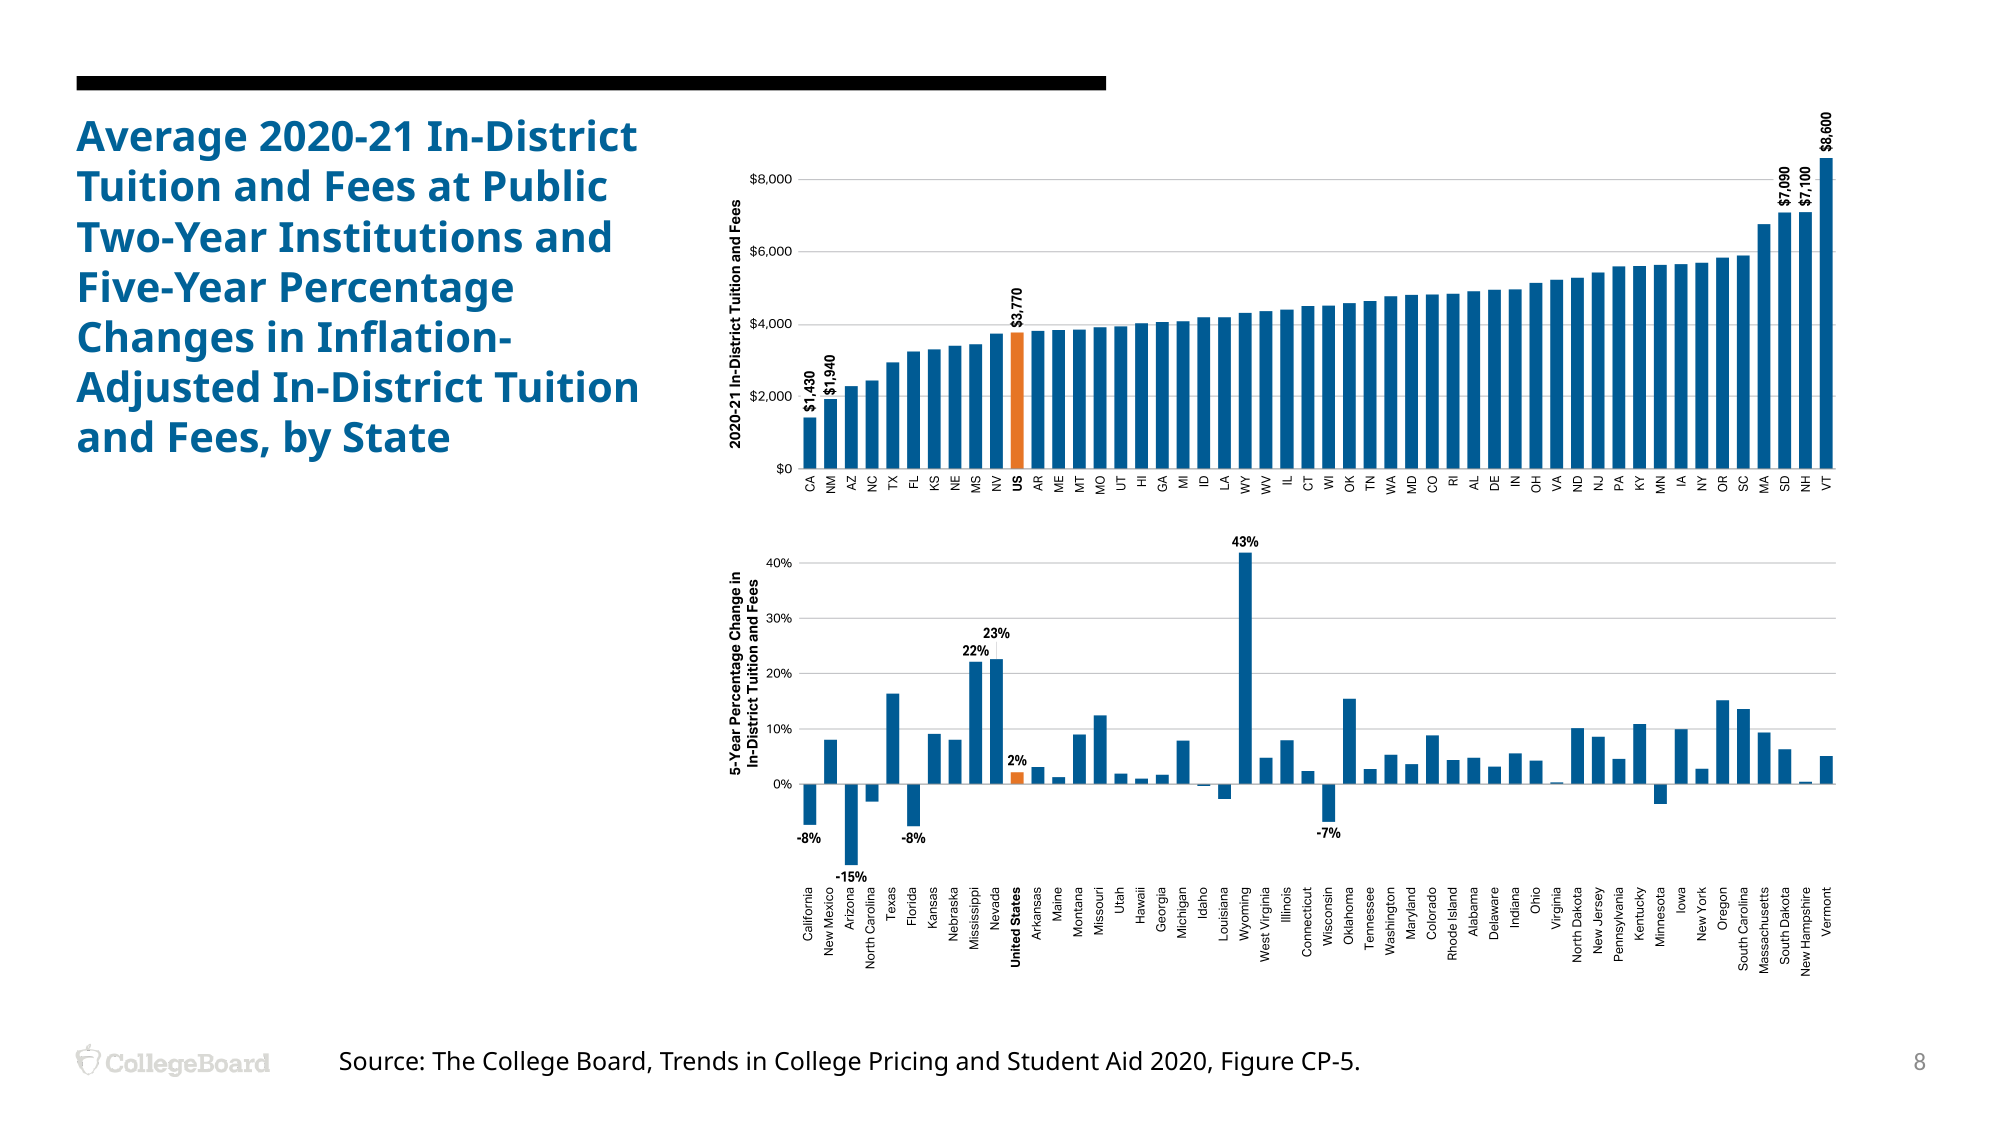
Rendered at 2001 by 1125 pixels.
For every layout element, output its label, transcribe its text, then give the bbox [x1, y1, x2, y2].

text_box Source: The College Board, Trends in College Pricing and Student Aid 2020, Figure CP-5. [324, 1037, 1378, 1083]
slide_number 8 [1474, 1030, 1942, 1091]
picture [719, 103, 1845, 985]
list Average 2020-21 In-District Tuition and Fees at Public Two-Year Institutions and Five-Year Percentage Changes in Inflation-Adjusted In-District Tuition and Fees, by State [76, 72, 665, 464]
picture [67, 1028, 280, 1091]
